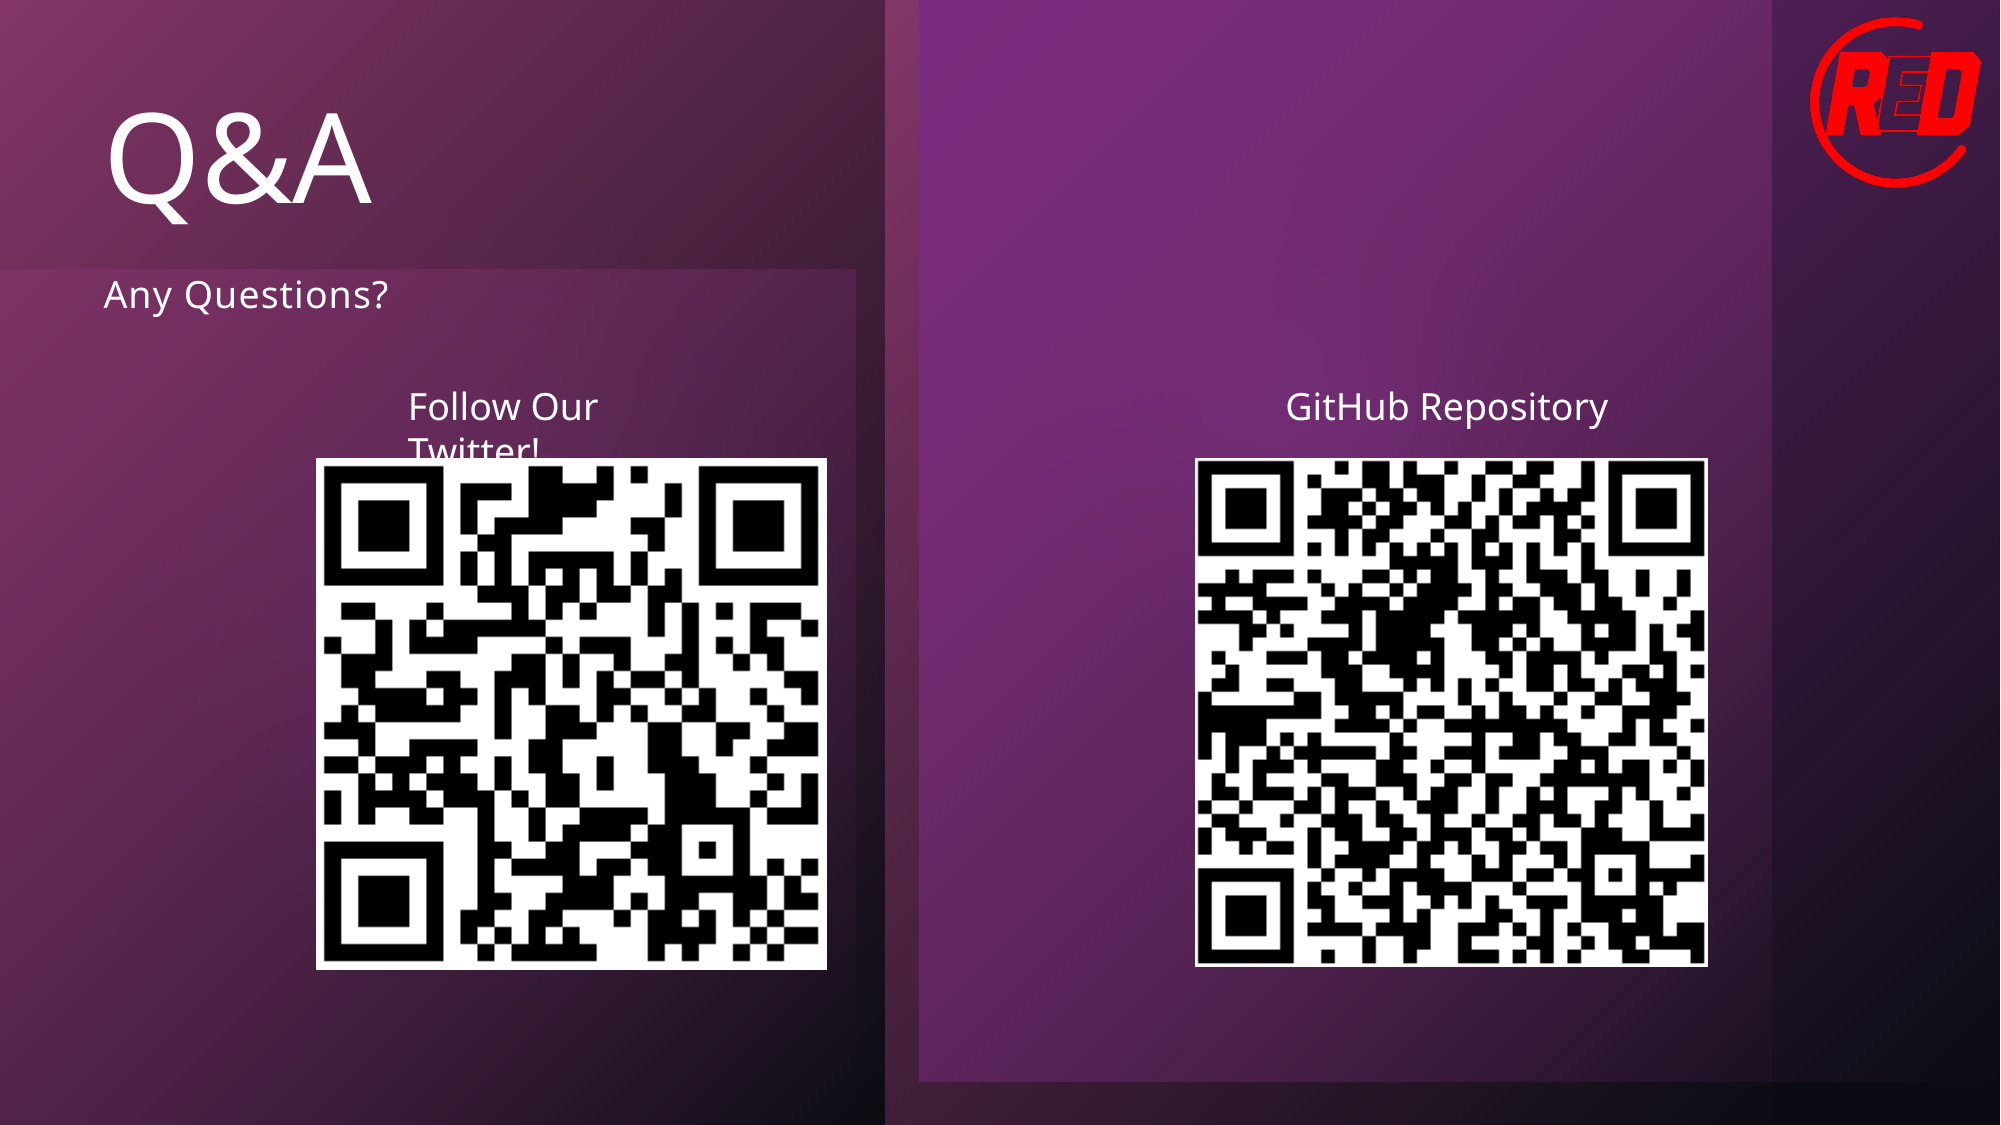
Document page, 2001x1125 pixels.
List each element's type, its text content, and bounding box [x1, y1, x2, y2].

text_box GitHub Repository [1270, 375, 1633, 436]
picture [1195, 458, 1708, 967]
title Q&A [88, 88, 1910, 252]
text_box Follow Our Twitter! [393, 375, 756, 459]
list Any Questions? [88, 252, 1910, 873]
picture [316, 458, 827, 970]
picture [1805, 9, 2000, 198]
